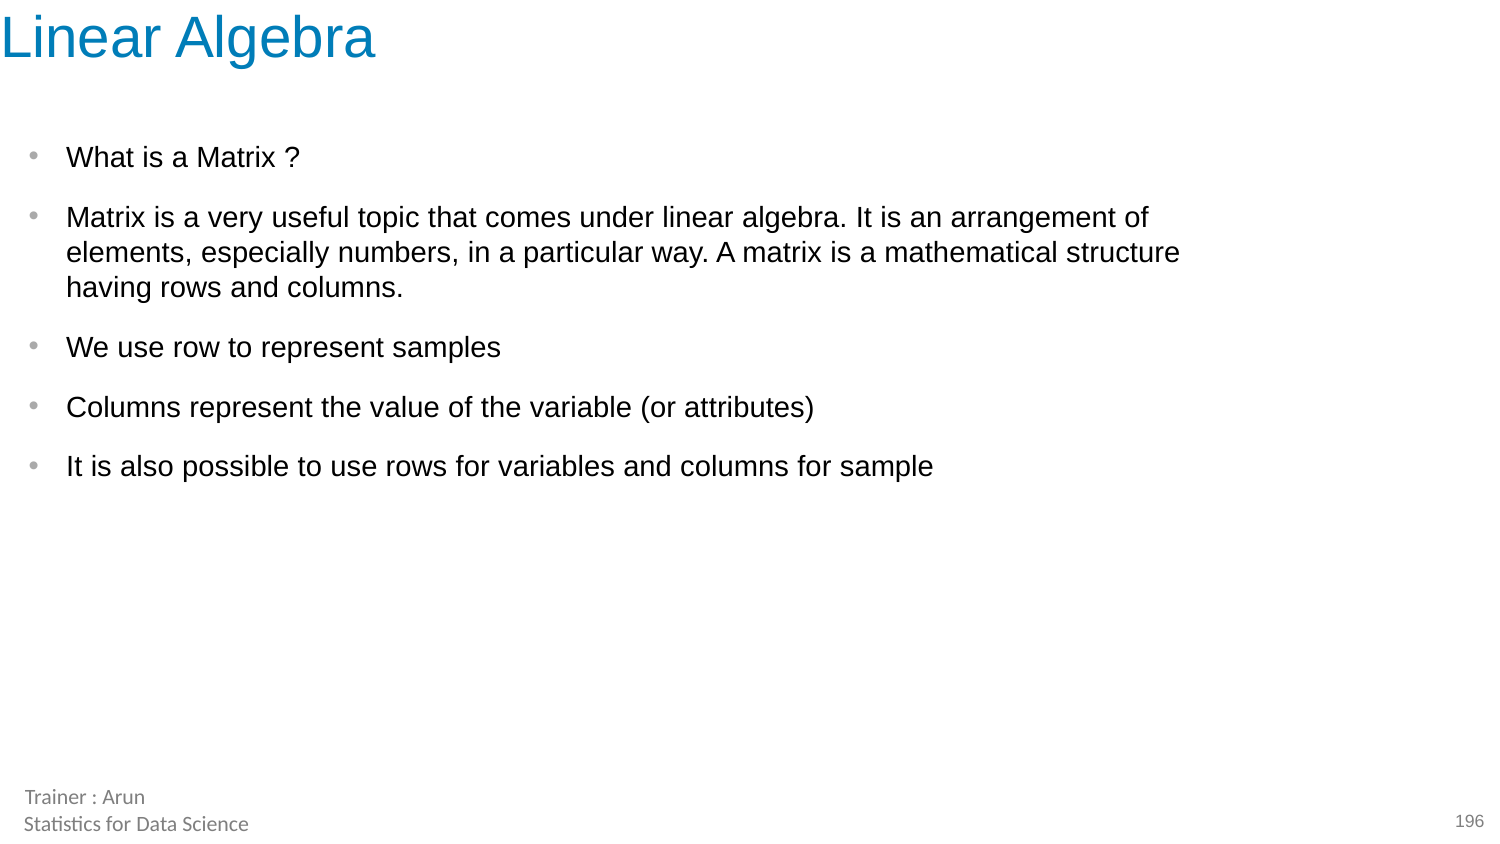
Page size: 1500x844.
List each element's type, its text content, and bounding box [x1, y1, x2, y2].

list What is a Matrix ? Matrix is a very useful topic that comes under linear algebra. It is an arrangement of elements, especially numbers, in a particular way. A matrix is a mathematical structure having rows and columns. We use row to represent samples Columns represent the value of the variable (or attributes) It is also possible to use rows for variables and columns for sample [28, 138, 1204, 664]
title Linear Algebra [0, 0, 705, 105]
